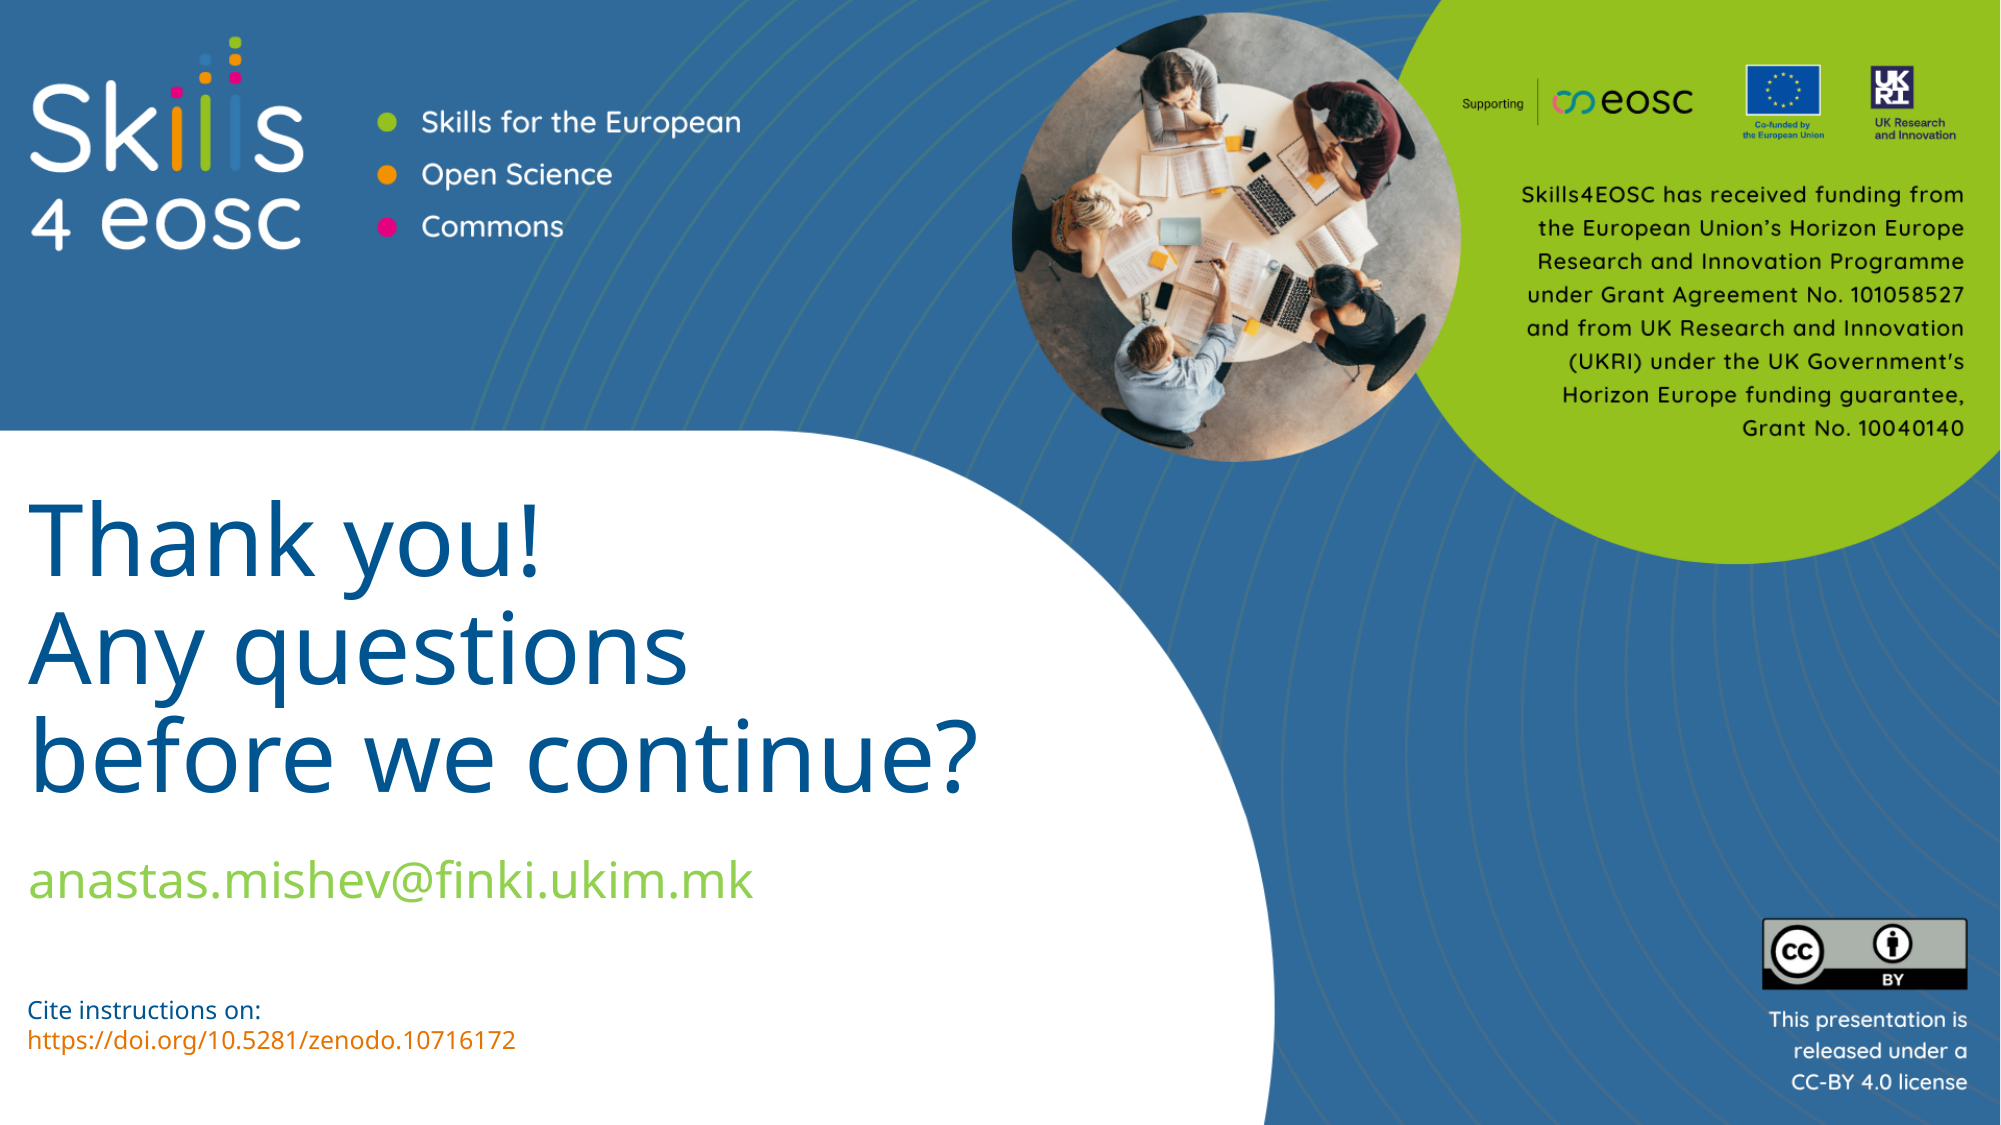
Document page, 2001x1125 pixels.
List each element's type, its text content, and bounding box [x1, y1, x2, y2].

title Thank you! Any questions before we continue? [13, 482, 1024, 815]
list anastas.mishev@finki.ukim.mk [13, 848, 1024, 954]
text_box Cite instructions on: https://doi.org/10.5281/zenodo.10716172 [12, 987, 1125, 1062]
picture [0, 0, 2001, 1125]
